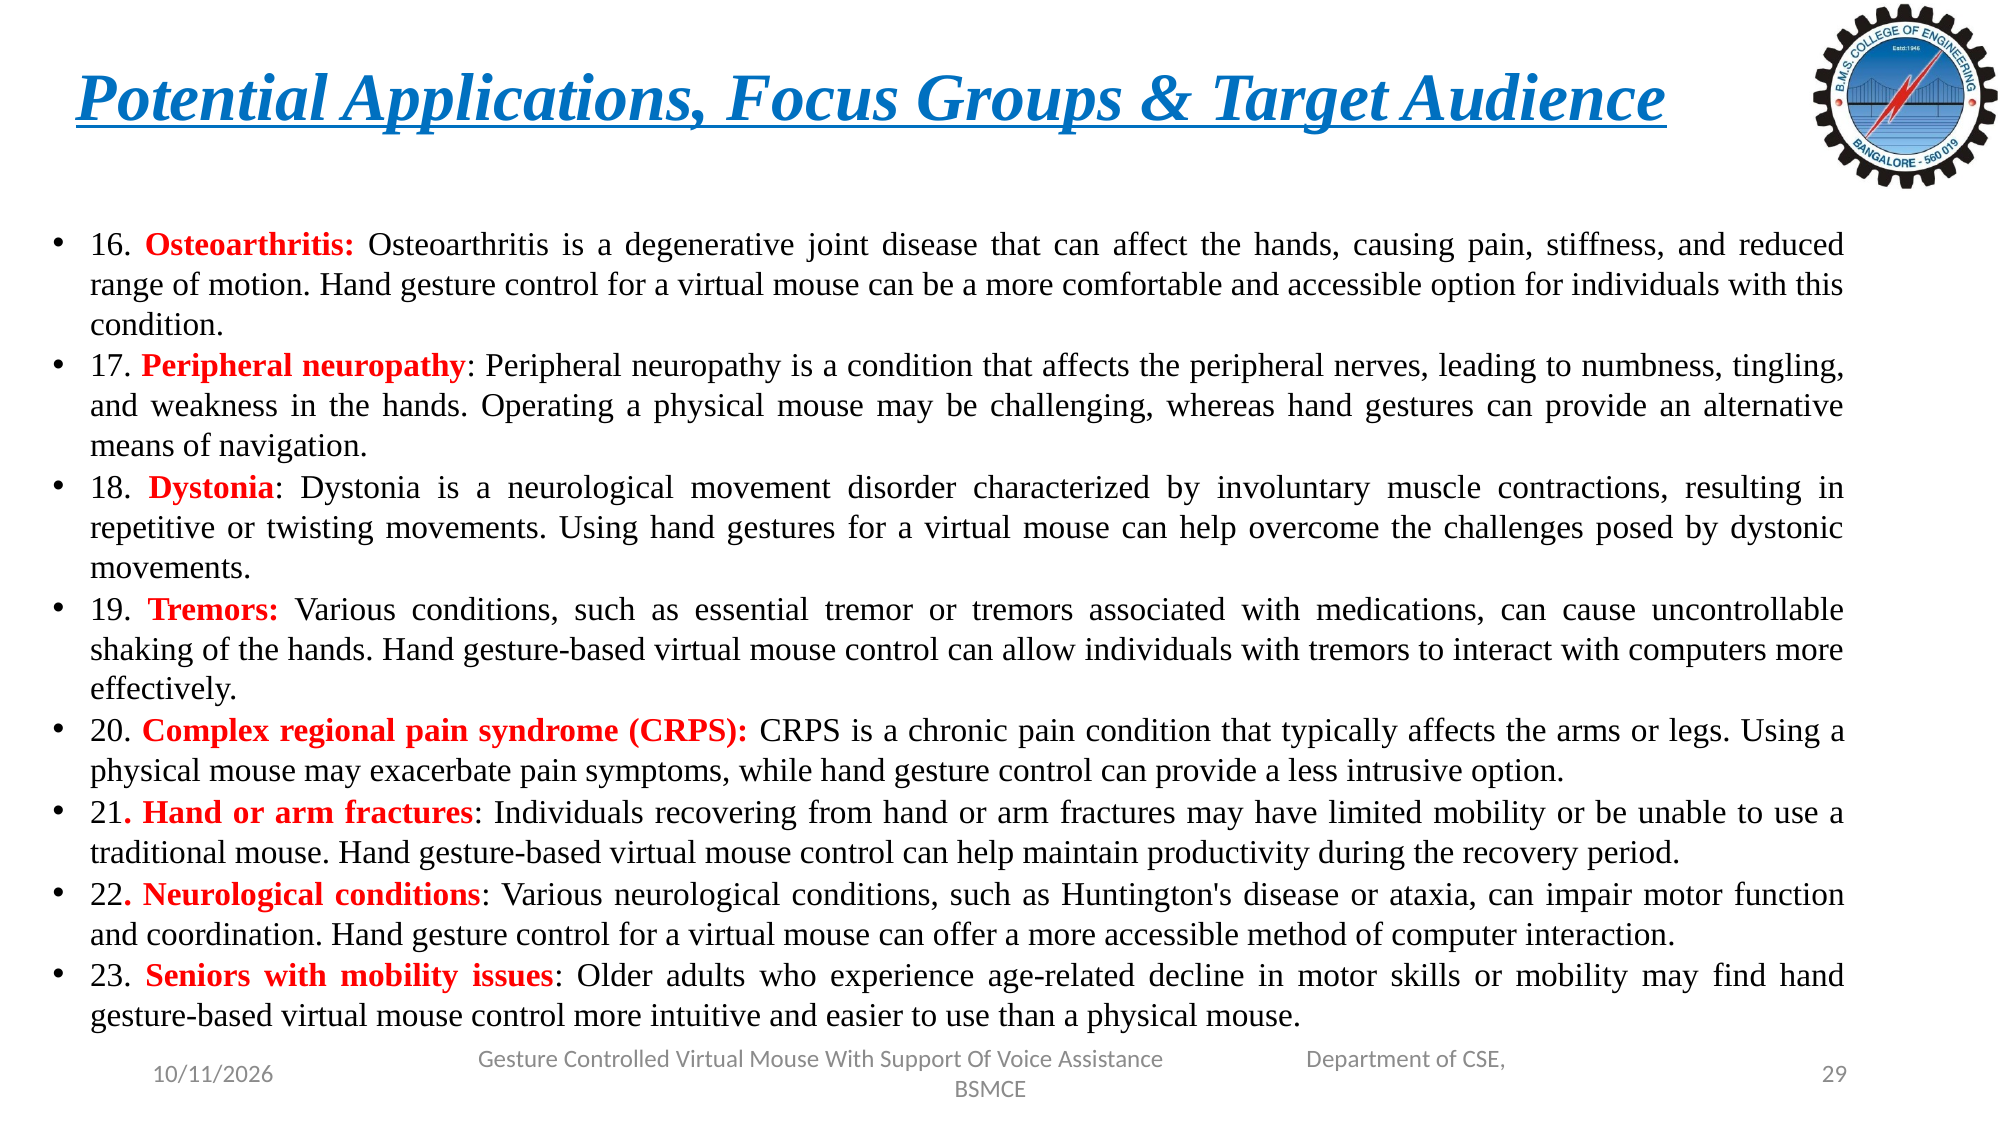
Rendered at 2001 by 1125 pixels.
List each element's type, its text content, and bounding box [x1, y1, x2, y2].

title Potential Applications, Focus Groups & Target Audience [60, 23, 1733, 175]
picture [1809, 3, 2000, 191]
list 16. Osteoarthritis: Osteoarthritis is a degenerative joint disease that can affect the hands, causing pain, stiffness, and reduced range of motion. Hand gesture control for a virtual mouse can be a more comfortable and accessible option for individuals with this condition. 17. Peripheral neuropathy: Peripheral neuropathy is a condition that affects the peripheral nerves, leading to numbness, tingling, and weakness in the hands. Operating a physical mouse may be challenging, whereas hand gestures can provide an alternative means of navigation. 18. Dystonia: Dystonia is a neurological movement disorder characterized by involuntary muscle contractions, resulting in repetitive or twisting movements. Using hand gestures for a virtual mouse can help overcome the challenges posed by dystonic movements. 19. Tremors: Various conditions, such as essential tremor or tremors associated with medications, can cause uncontrollable shaking of the hands. Hand gesture-based virtual mouse control can allow individuals with tremors to interact with computers more effectively. 20. Complex regional pain syndrome (CRPS): CRPS is a chronic pain condition that typically affects the arms or legs. Using a physical mouse may exacerbate pain symptoms, while hand gesture control can provide a less intrusive option. 21. Hand or arm fractures: Individuals recovering from hand or arm fractures may have limited mobility or be unable to use a traditional mouse. Hand gesture-based virtual mouse control can help maintain productivity during the recovery period. 22. Neurological conditions: Various neurological conditions, such as Huntington's disease or ataxia, can impair motor function and coordination. Hand gesture control for a virtual mouse can offer a more accessible method of computer interaction. 23. Seniors with mobility issues: Older adults who experience age-related decline in motor skills or mobility may find hand gesture-based virtual mouse control more intuitive and easier to use than a physical mouse. [37, 214, 1863, 1125]
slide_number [137, 1042, 588, 1103]
slide_number 29 [1412, 1042, 1863, 1103]
footer Gesture Controlled Virtual Mouse With Support Of Voice Assistance Department of CSE, BSMCE [588, 1042, 1412, 1103]
